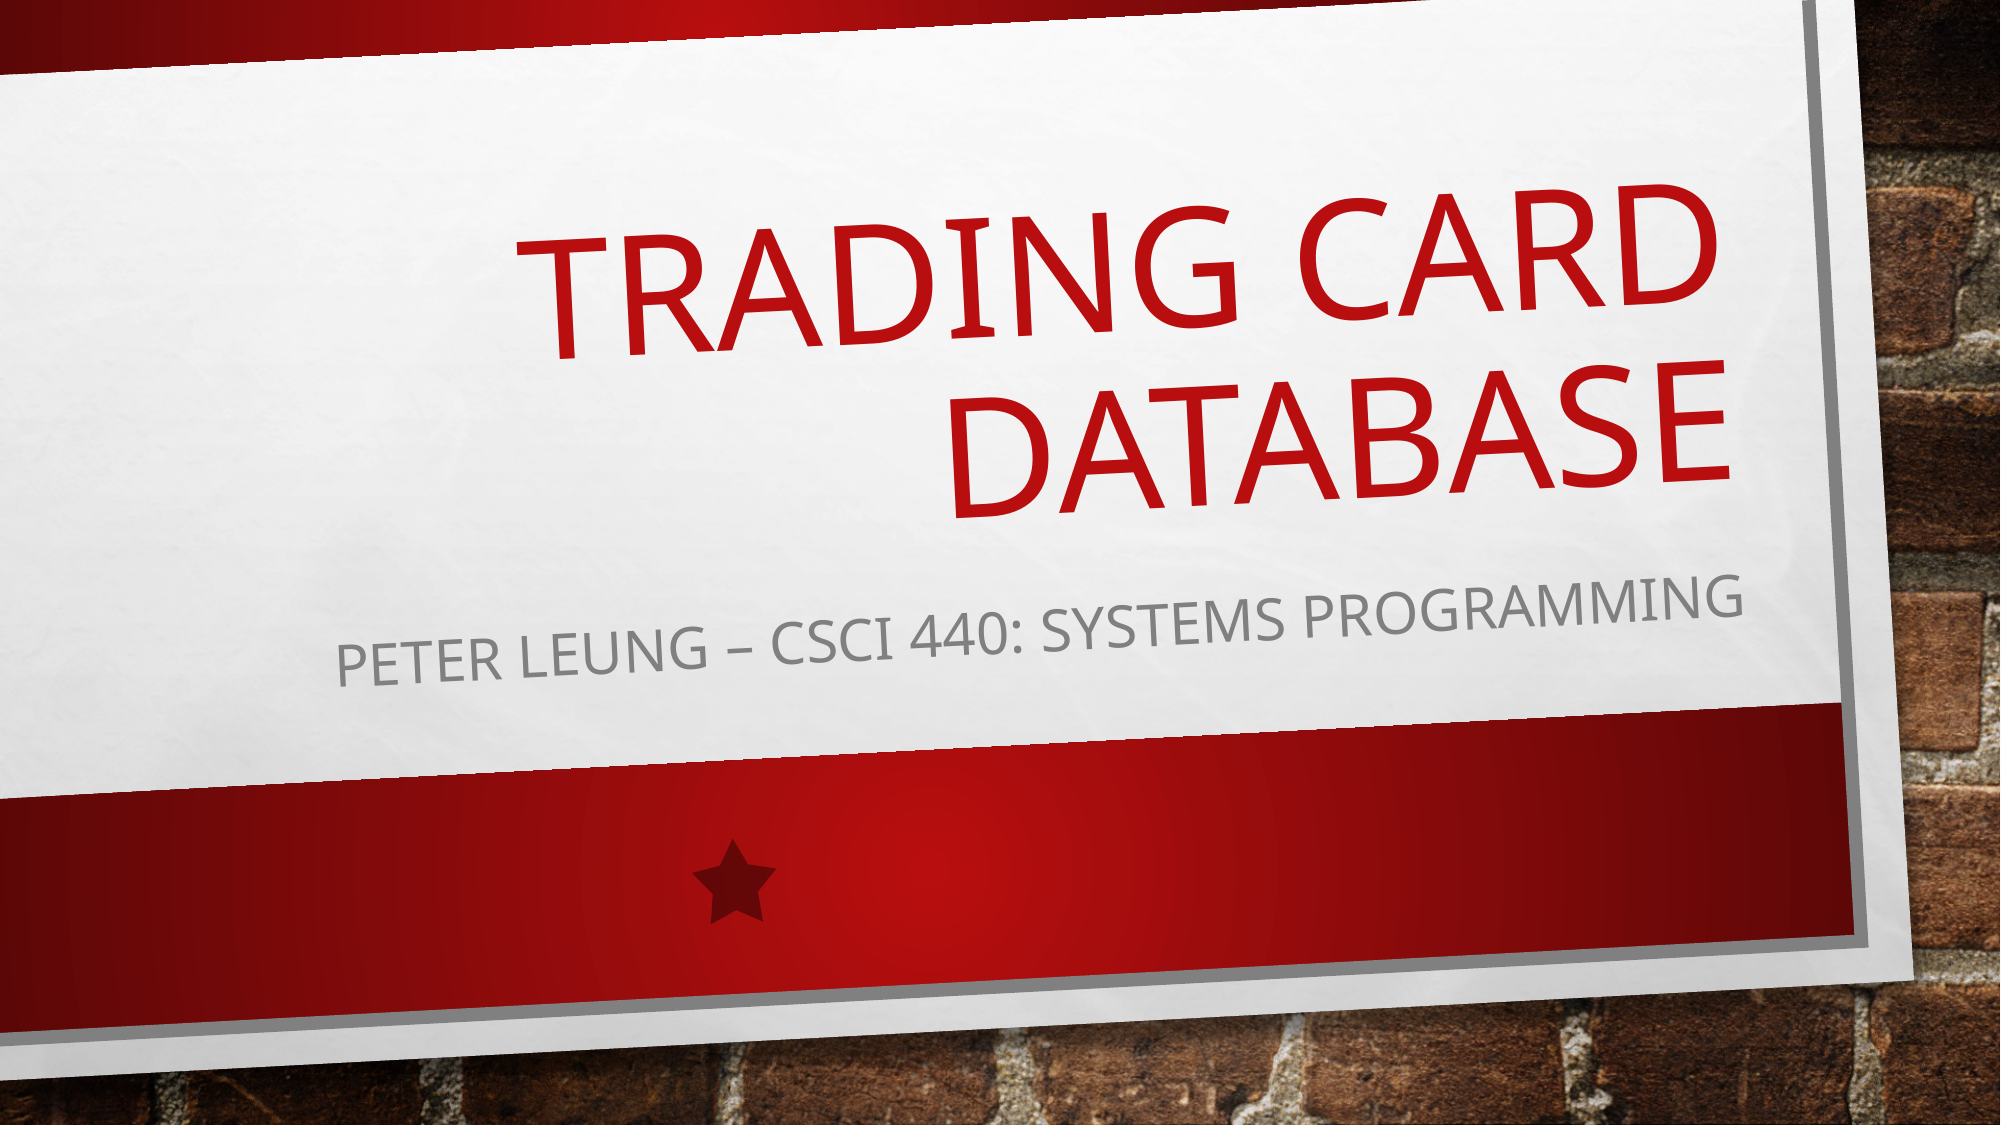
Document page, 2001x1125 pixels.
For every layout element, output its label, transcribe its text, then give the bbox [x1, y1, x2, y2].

picture [0, 0, 2000, 1125]
title Trading card database [135, 67, 1758, 605]
subtitle Peter Leung – CSCI 440: Systems programming [159, 533, 1763, 708]
